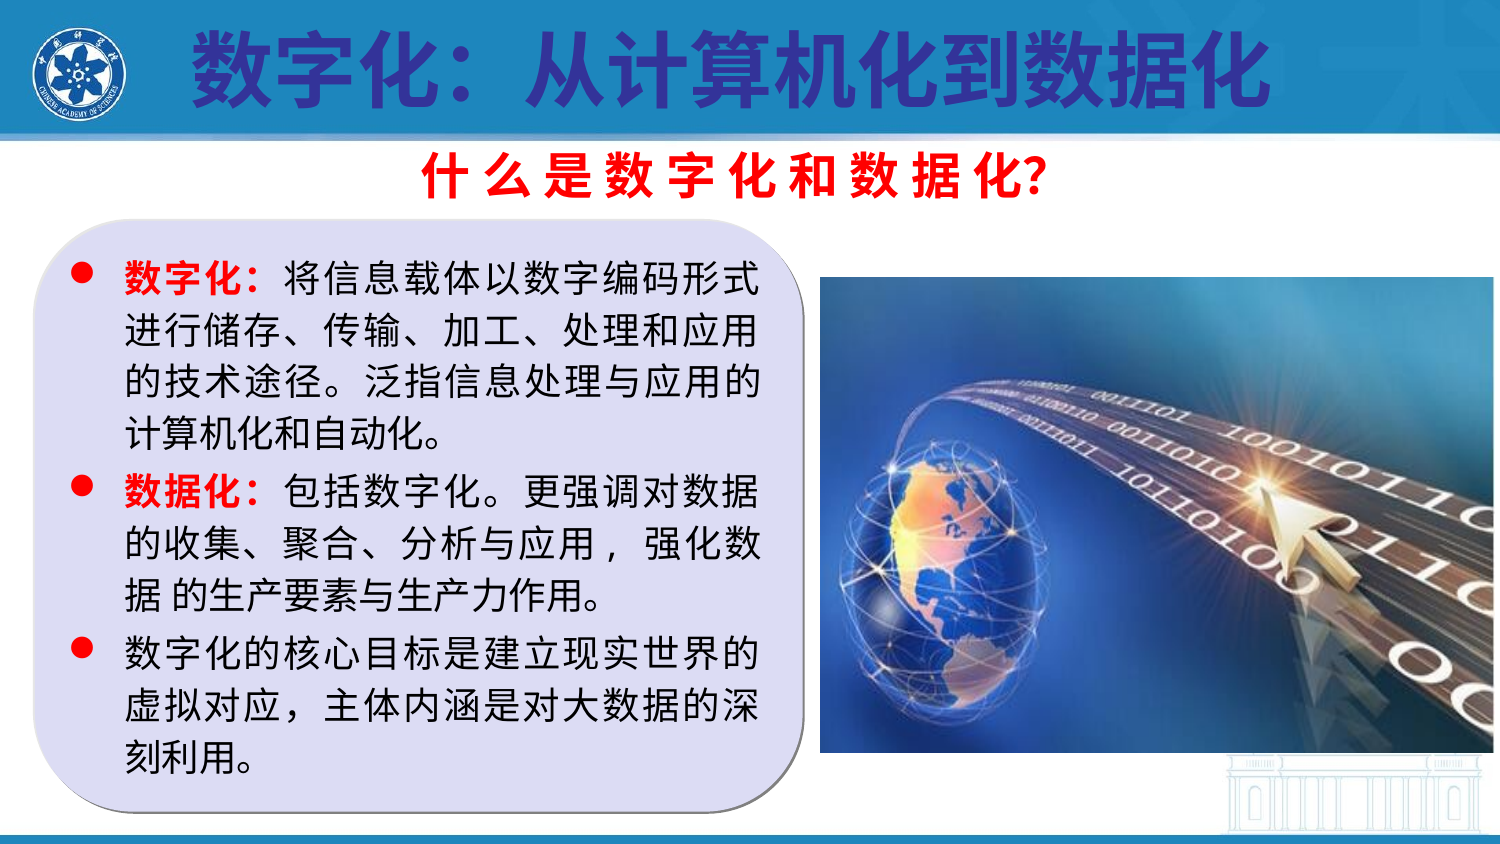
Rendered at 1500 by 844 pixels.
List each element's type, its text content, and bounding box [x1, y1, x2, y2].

title 数字化：从计算机化到数据化 [188, 16, 1279, 160]
text_box 什 么 是 数 字 化 和 数 据 化？ 数字化：将信息载体以数字编码形式 进行储存、传输、加工、处理和应用 的技术途径。泛指信息处理与应用的 计算机化和自动化。 数据化：包括数字化。更强调对数据 的收集、聚合、分析与应用, 强化数据 的生产要素与生产力作用。 数字化的核心目标是建立现实世界的 虚拟对应，主体内涵是对大数据的深 刻利用。 [66, 142, 1107, 779]
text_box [32, 218, 806, 815]
picture [0, 0, 1500, 844]
